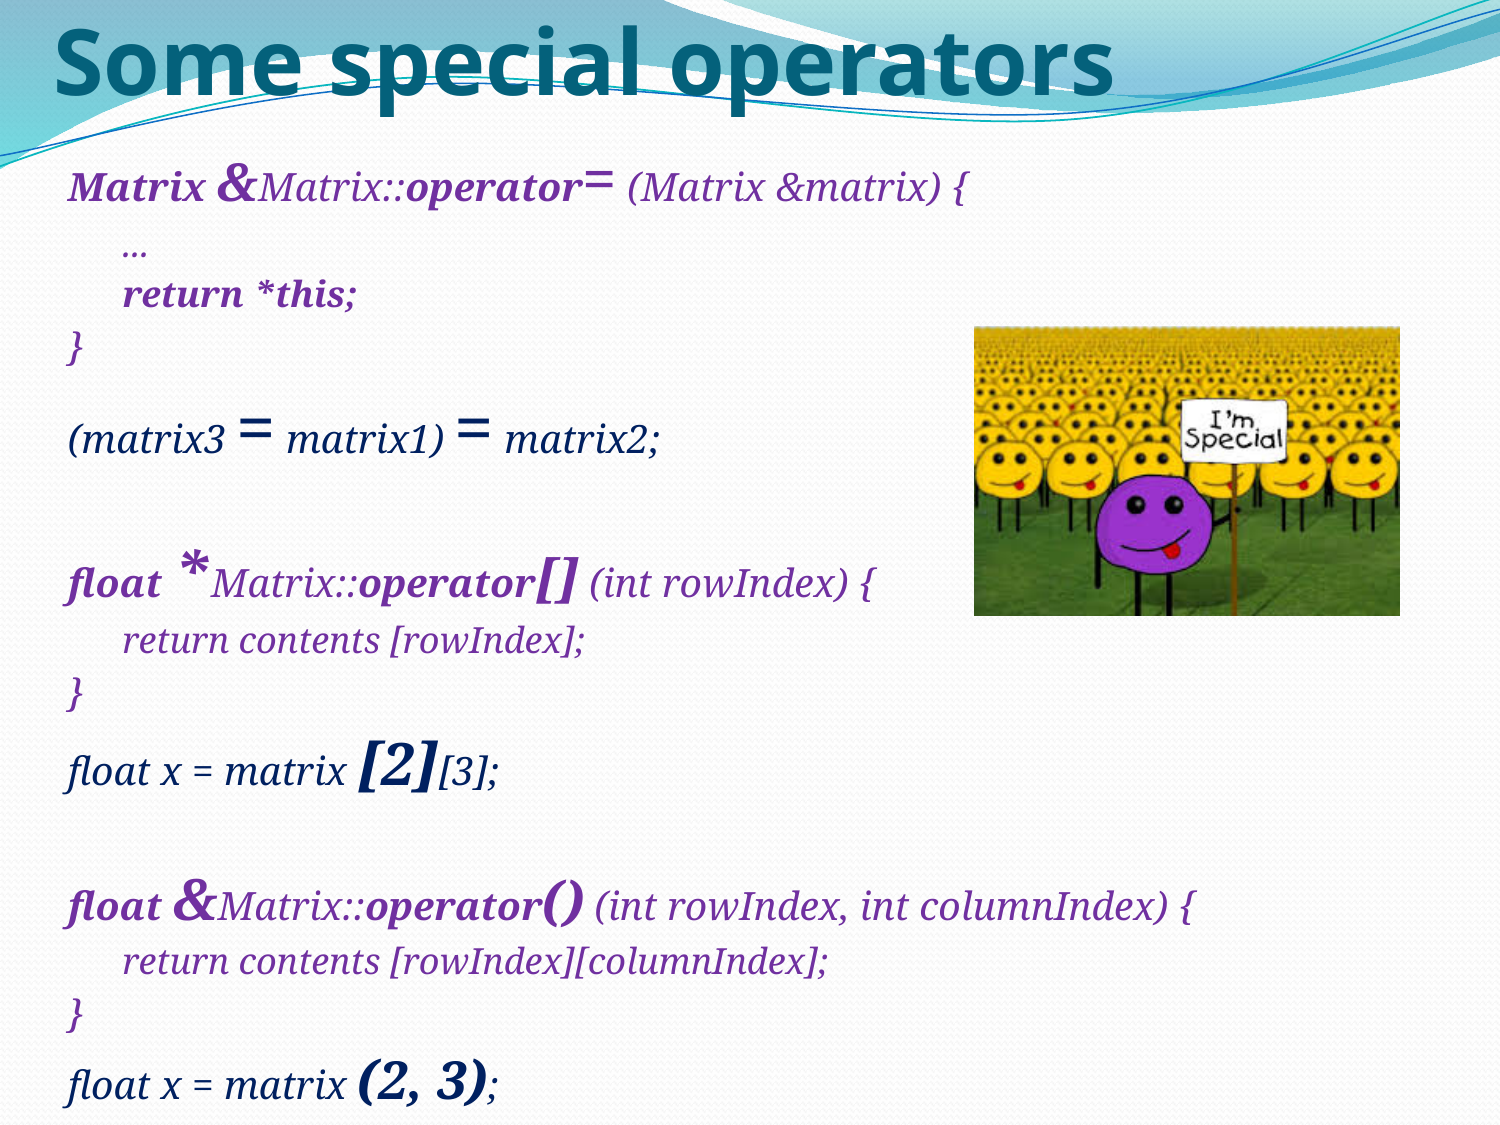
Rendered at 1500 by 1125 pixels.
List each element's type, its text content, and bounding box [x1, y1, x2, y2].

picture [974, 326, 1400, 616]
title Some special operators [53, 0, 1459, 114]
list Matrix &Matrix::operator= (Matrix &matrix) { ... return *this; } (matrix3 = matrix1) = matrix2; float *Matrix::operator[] (int rowIndex) { return contents [rowIndex]; } float x = matrix [2][3]; float &Matrix::operator() (int rowIndex, int columnIndex) { return contents [rowIndex][columnIndex]; } float x = matrix (2, 3); [53, 132, 1447, 1125]
